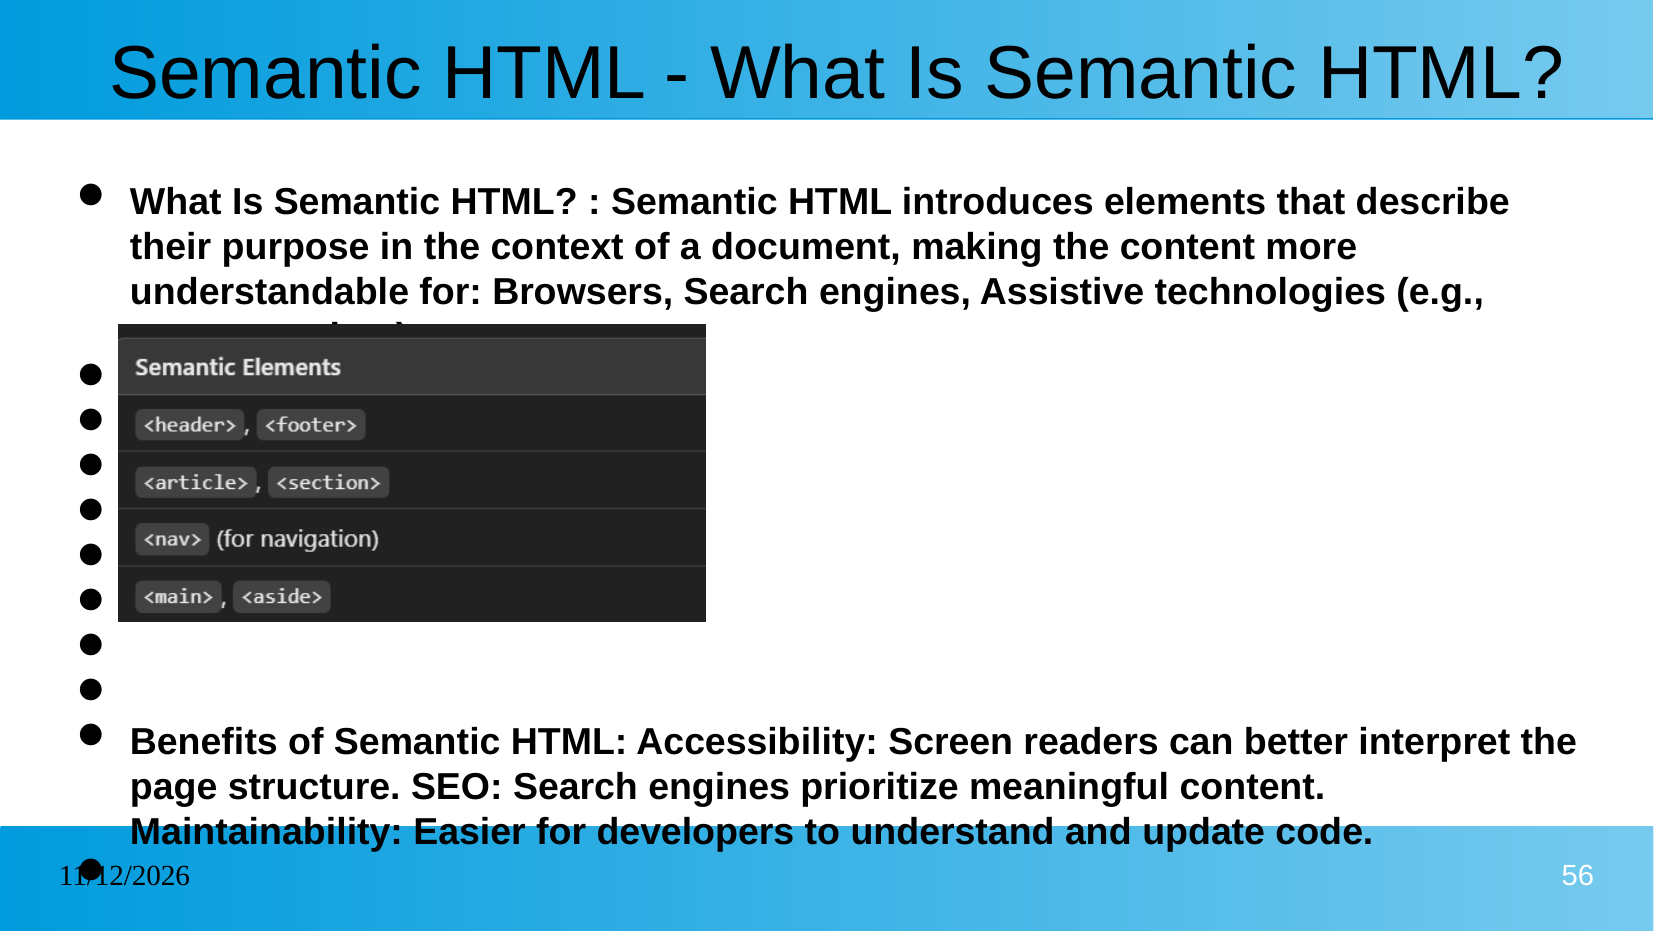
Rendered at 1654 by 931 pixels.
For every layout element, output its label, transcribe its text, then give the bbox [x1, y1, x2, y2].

slide_number 56 [1210, 856, 1595, 916]
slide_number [59, 856, 443, 916]
picture [163, 834, 170, 843]
picture [140, 827, 151, 843]
picture [219, 827, 226, 843]
picture [236, 827, 247, 843]
list What Is Semantic HTML? : Semantic HTML introduces elements that describe their purpose in the context of a document, making the content more understandable for: Browsers, Search engines, Assistive technologies (e.g., screen readers) Benefits of Semantic HTML: Accessibility: Screen readers can better interpret the page structure. SEO: Search engines prioritize meaningful content. Maintainability: Easier for developers to understand and update code. [59, 177, 1595, 768]
picture [169, 827, 181, 843]
picture [230, 834, 237, 843]
title Semantic HTML - What Is Semantic HTML? [59, 29, 1595, 108]
picture [208, 827, 212, 843]
picture [117, 324, 706, 623]
